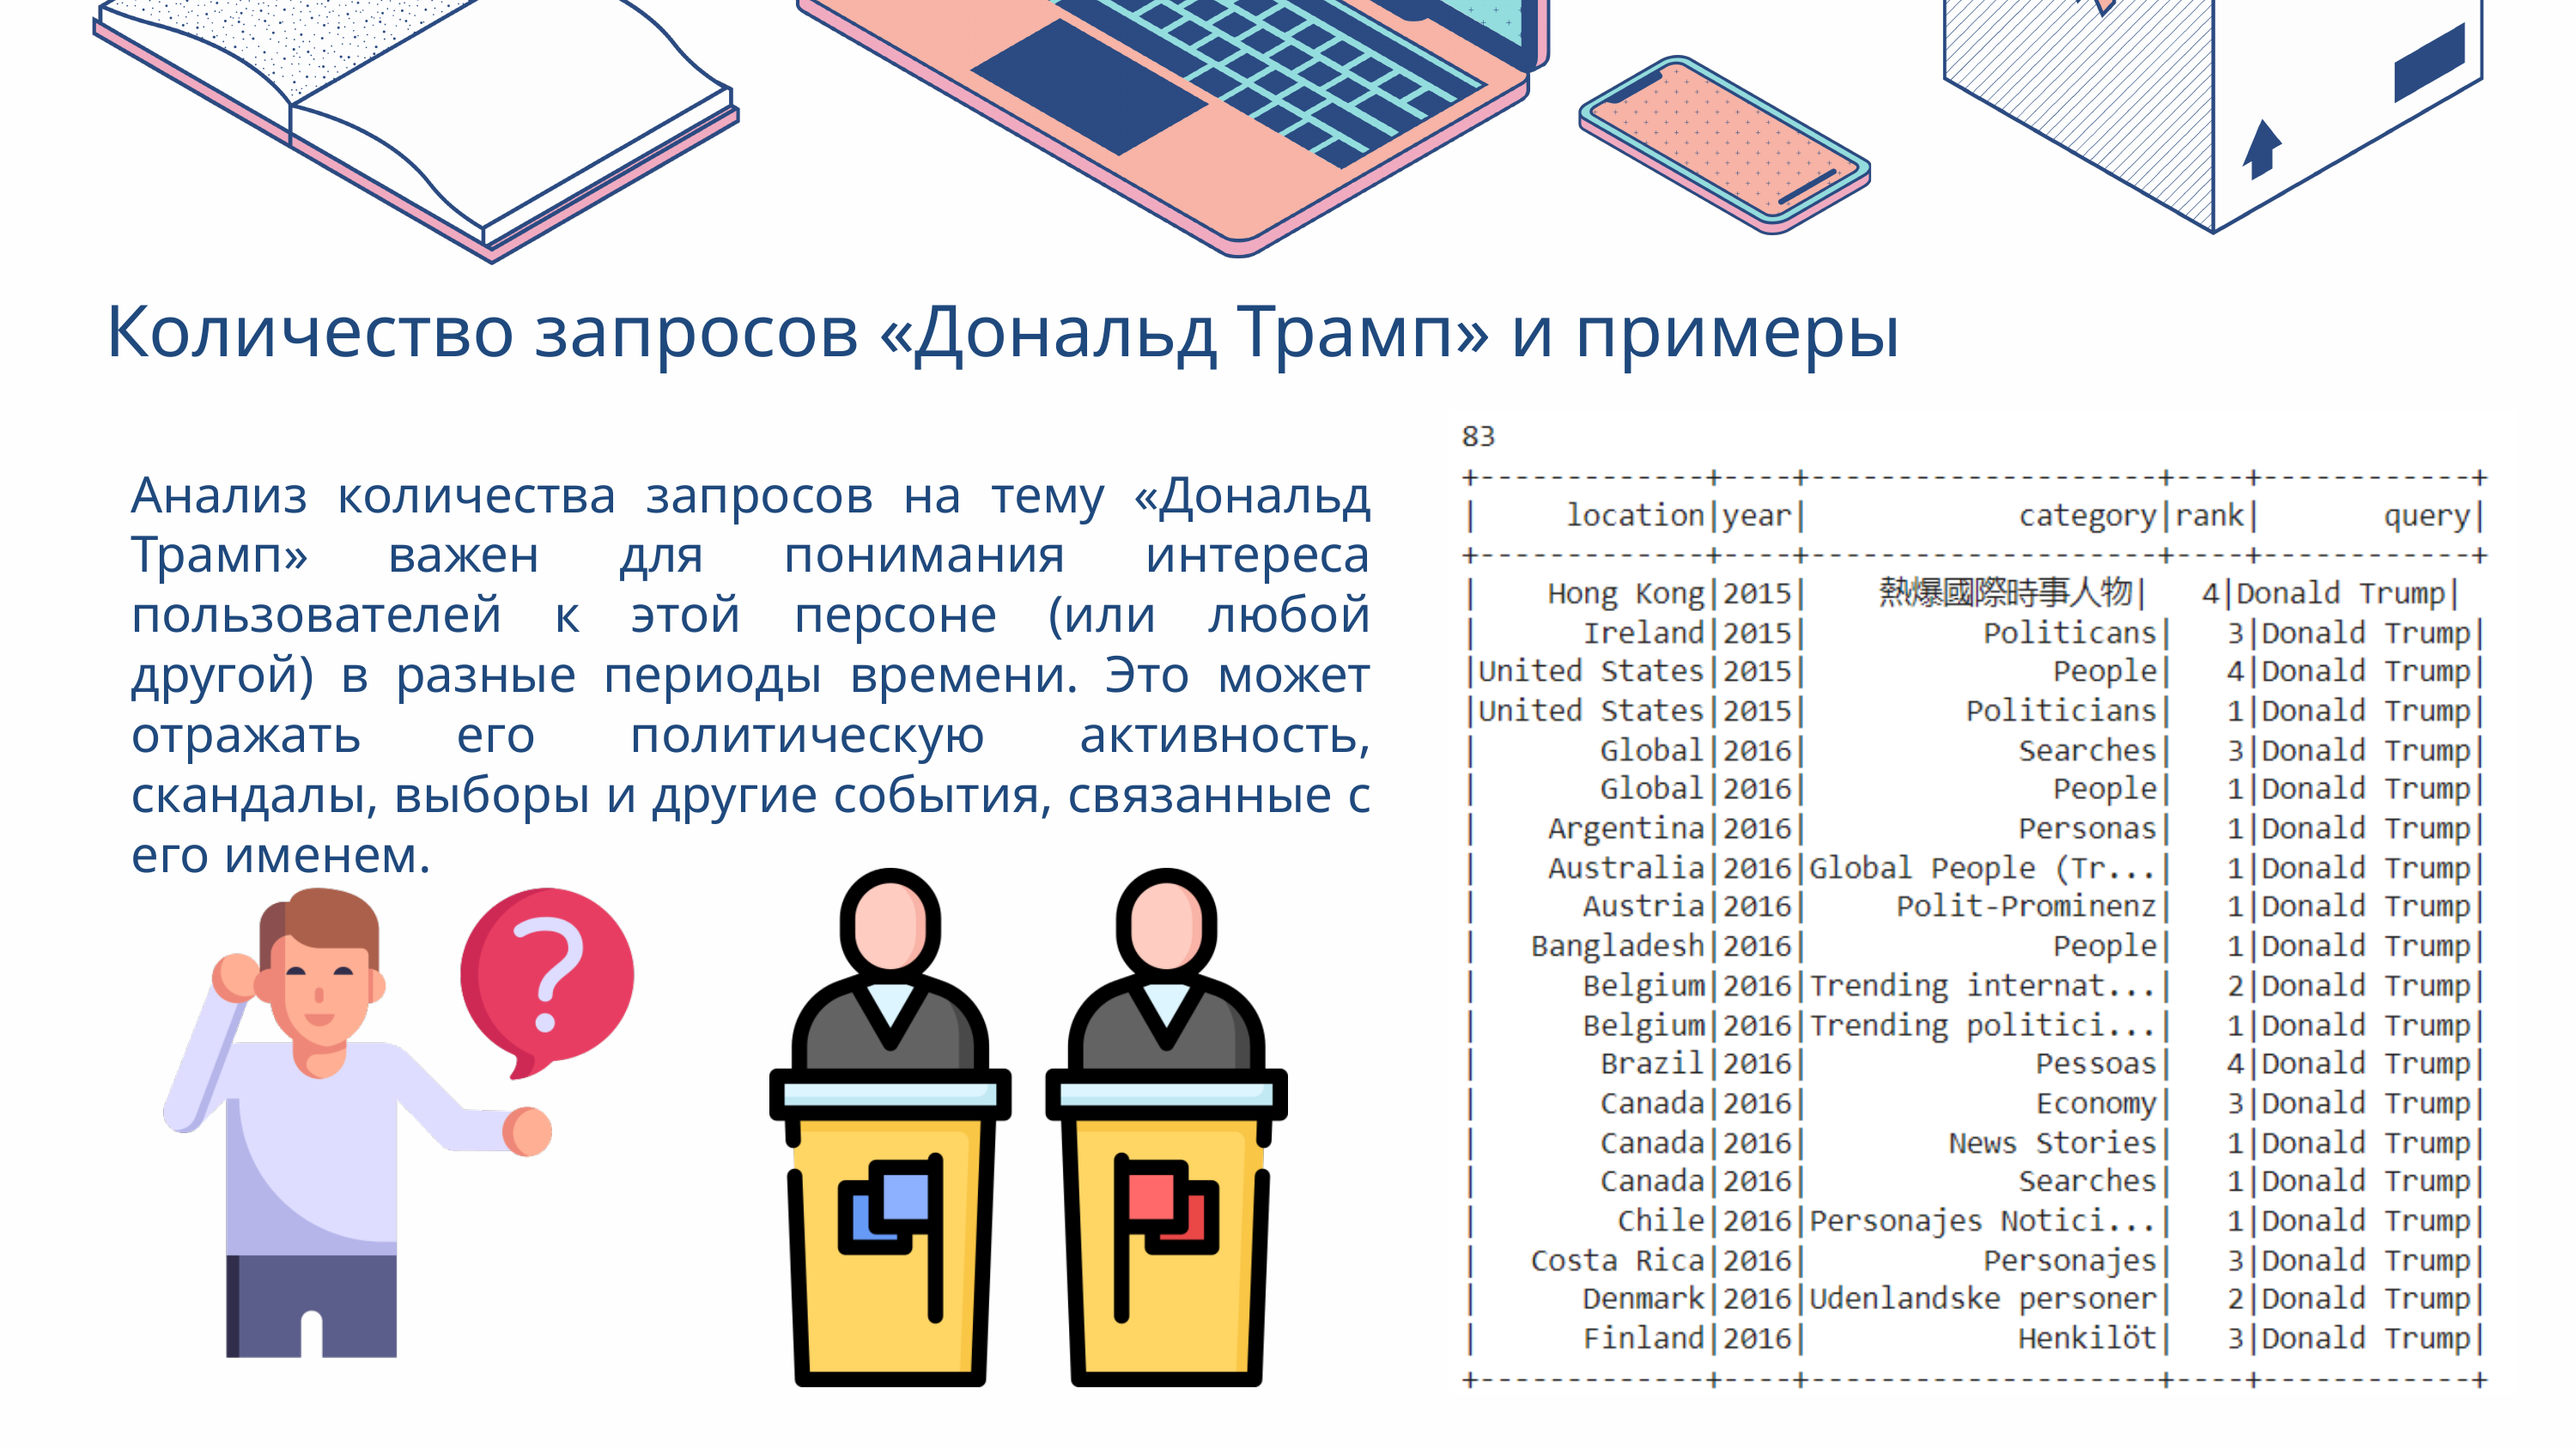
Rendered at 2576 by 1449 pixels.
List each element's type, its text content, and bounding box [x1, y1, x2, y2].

picture [139, 863, 659, 1383]
text_box [795, 0, 1551, 258]
text_box Количество запросов «Дональд Трамп» и примеры [92, 278, 1943, 378]
text_box Анализ количества запросов на тему «Дональд Трамп» важен для понимания интереса пользователей к этой персоне (или любой другой) в разные периоды времени. Это может отражать его политическую активность, скандалы, выборы и другие события, связанные с его именем. [118, 456, 1385, 889]
text_box [92, 0, 740, 265]
picture [769, 868, 1289, 1387]
picture [1449, 410, 2516, 1394]
text_box [1578, 55, 1872, 235]
text_box [1942, 0, 2484, 235]
